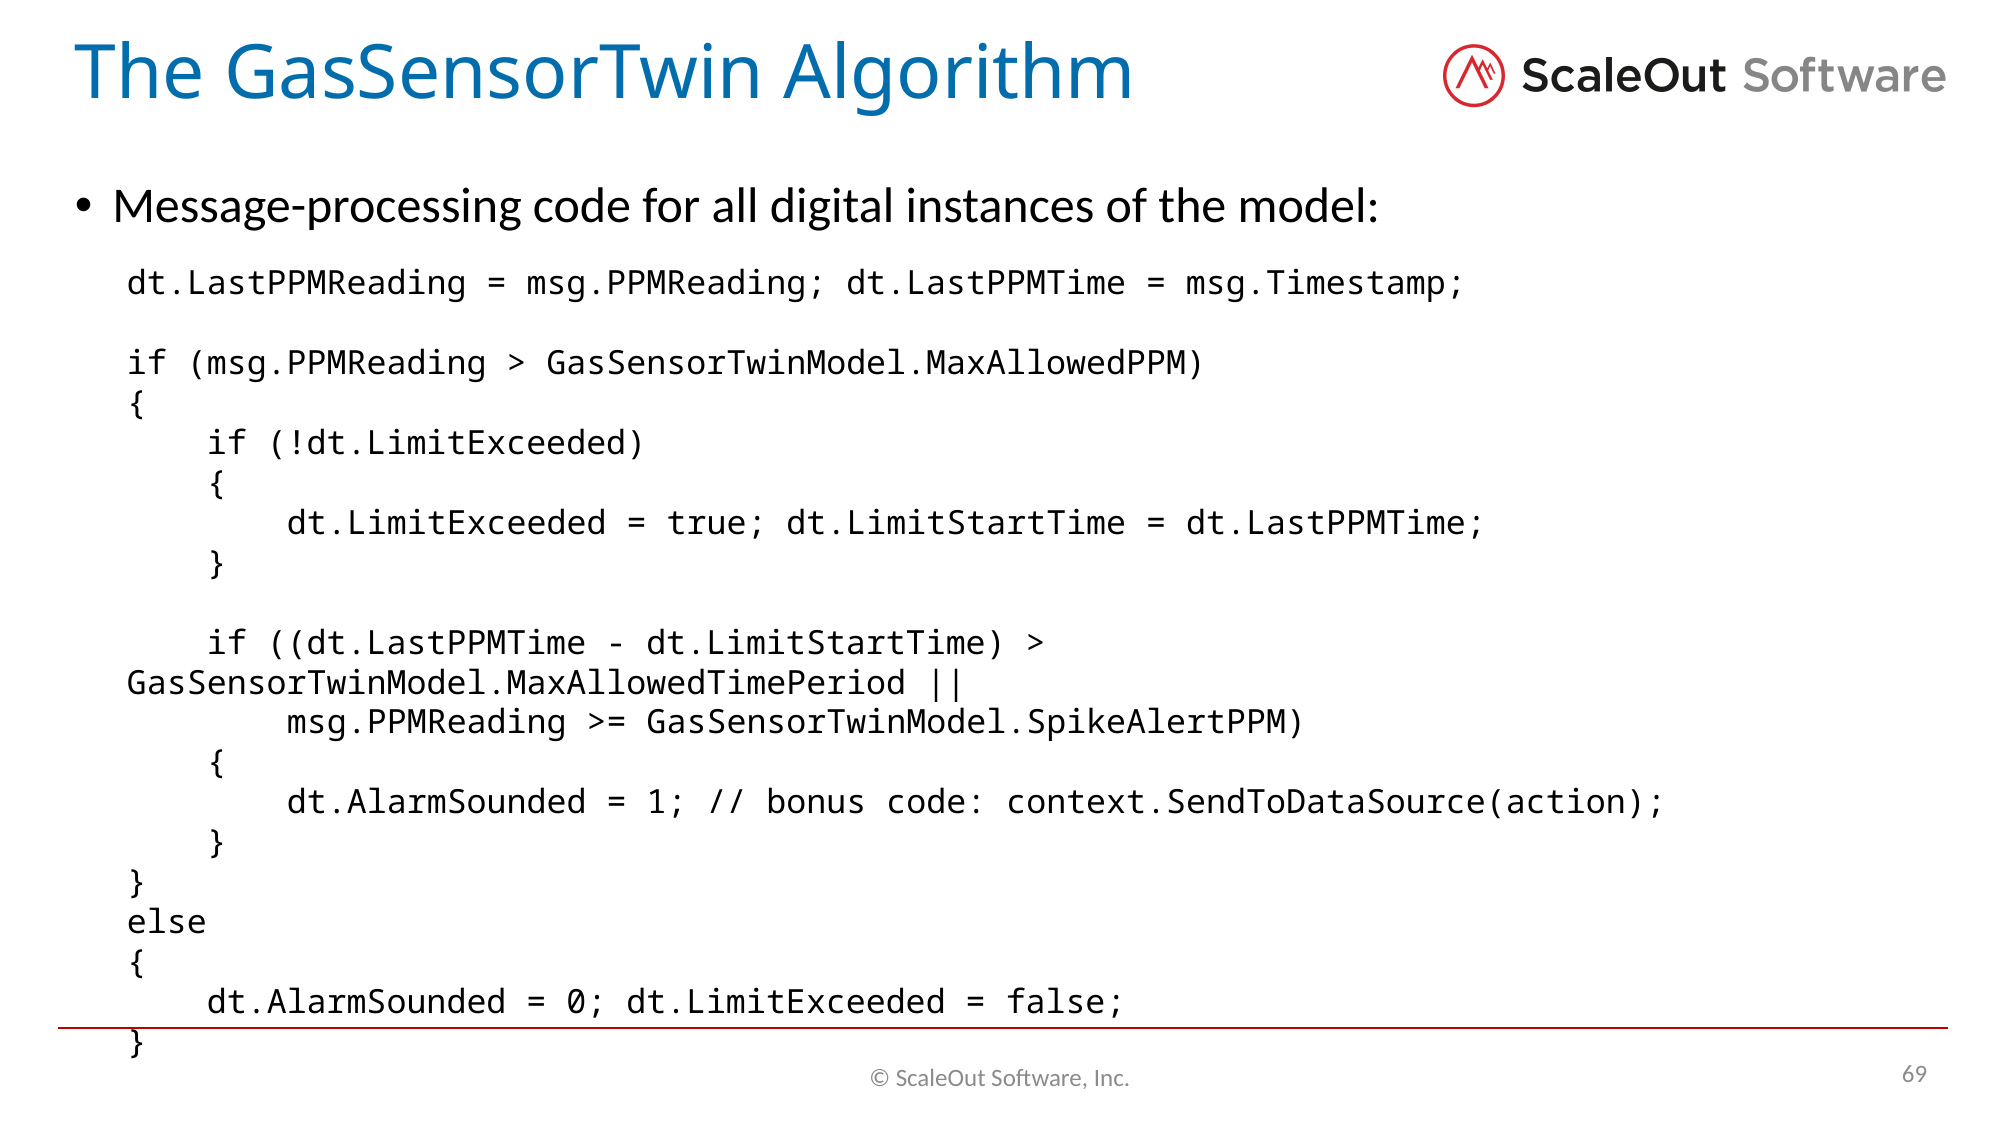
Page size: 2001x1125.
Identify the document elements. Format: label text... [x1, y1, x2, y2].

slide_number 69 [1598, 1042, 1943, 1103]
footer © ScaleOut Software, Inc. [549, 1046, 1450, 1107]
text_box dt.LastPPMReading = msg.PPMReading; dt.LastPPMTime = msg.Timestamp; if (msg.PPMReading > GasSensorTwinModel.MaxAllowedPPM) { if (!dt.LimitExceeded) { dt.LimitExceeded = true; dt.LimitStartTime = dt.LastPPMTime; } if ((dt.LastPPMTime - dt.LimitStartTime) > GasSensorTwinModel.MaxAllowedTimePeriod || msg.PPMReading >= GasSensorTwinModel.SpikeAlertPPM) { dt.AlarmSounded = 1; // bonus code: context.SendToDataSource(action); } } else { dt.AlarmSounded = 0; dt.LimitExceeded = false; } [112, 254, 1819, 1068]
title The GasSensorTwin Algorithm [59, 18, 1438, 131]
picture [1438, 37, 1955, 115]
list Message-processing code for all digital instances of the model: [59, 172, 1943, 255]
